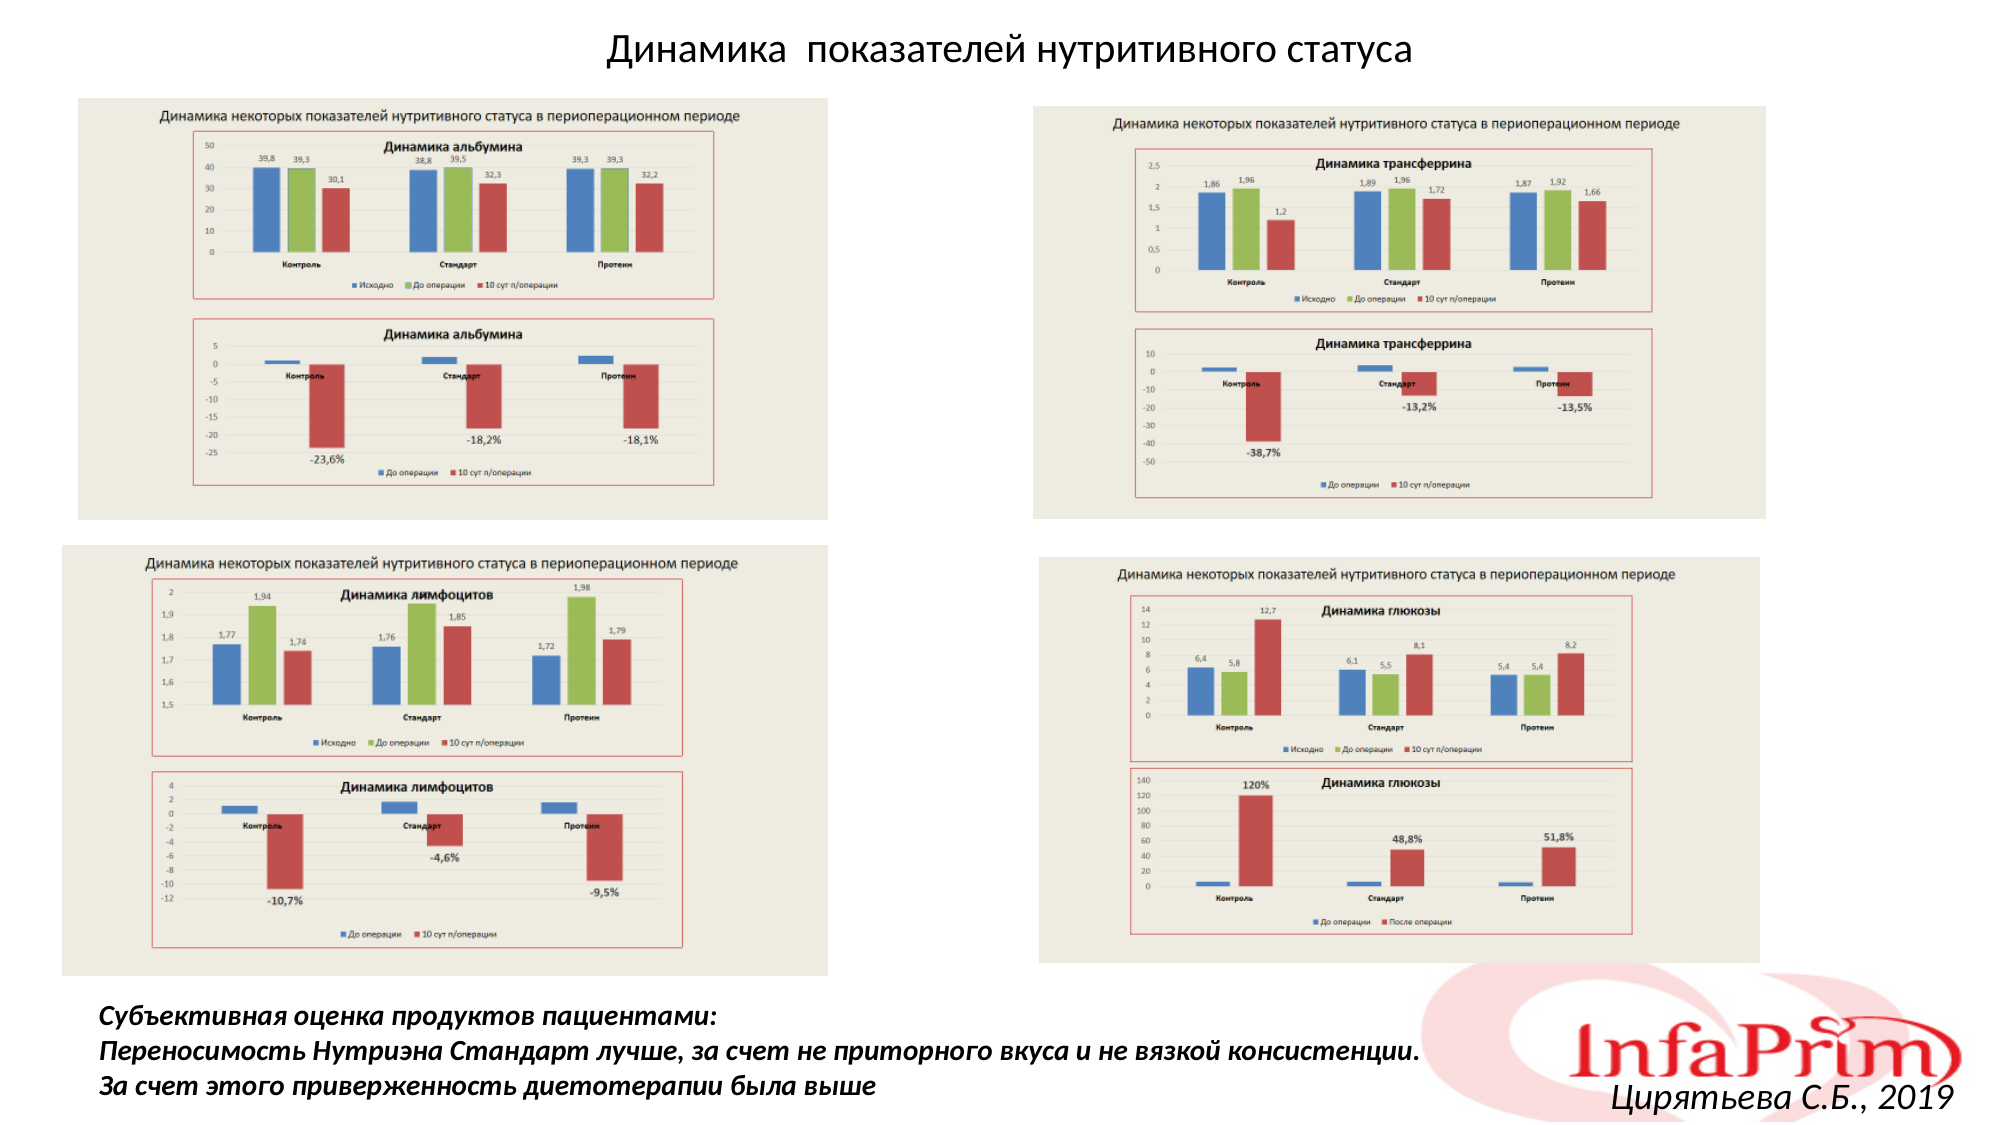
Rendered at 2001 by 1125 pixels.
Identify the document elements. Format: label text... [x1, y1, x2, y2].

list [77, 98, 828, 521]
text_box Цирятьева С.Б., 2019 [1595, 1064, 1969, 1125]
text_box Субъективная оценка продуктов пациентами: Переносимость Нутриэна Стандарт лучше, за счет не приторного вкуса и не вязкой консистенции. За счет этого приверженность диетотерапии была выше [84, 988, 1570, 1109]
picture [62, 544, 828, 976]
title Динамика показателей нутритивного статуса [114, 3, 1915, 89]
picture [1038, 557, 2000, 1122]
picture [1033, 106, 1766, 519]
